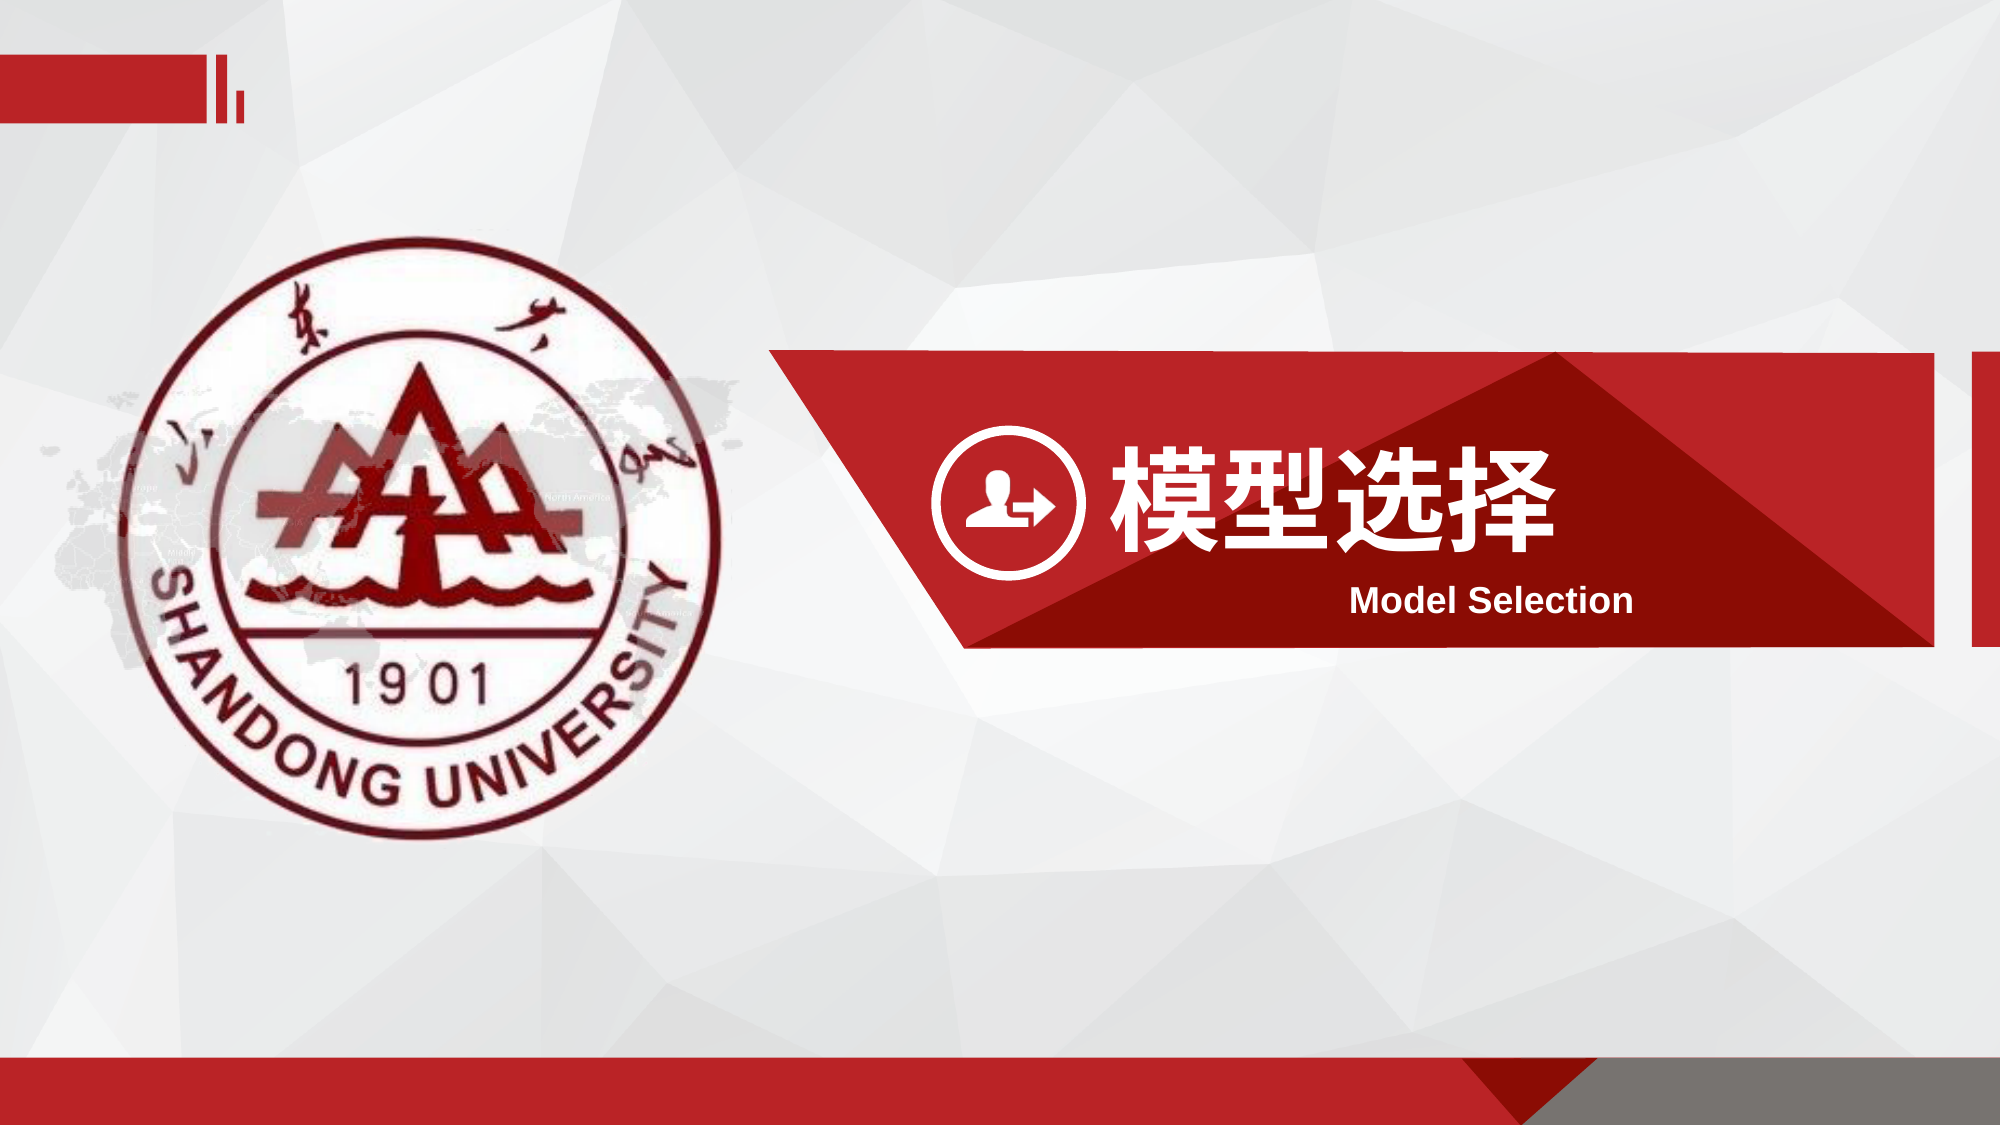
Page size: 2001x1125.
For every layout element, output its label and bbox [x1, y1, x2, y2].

text_box [0, 54, 245, 124]
picture [0, 0, 2000, 1123]
text_box [935, 430, 1082, 577]
